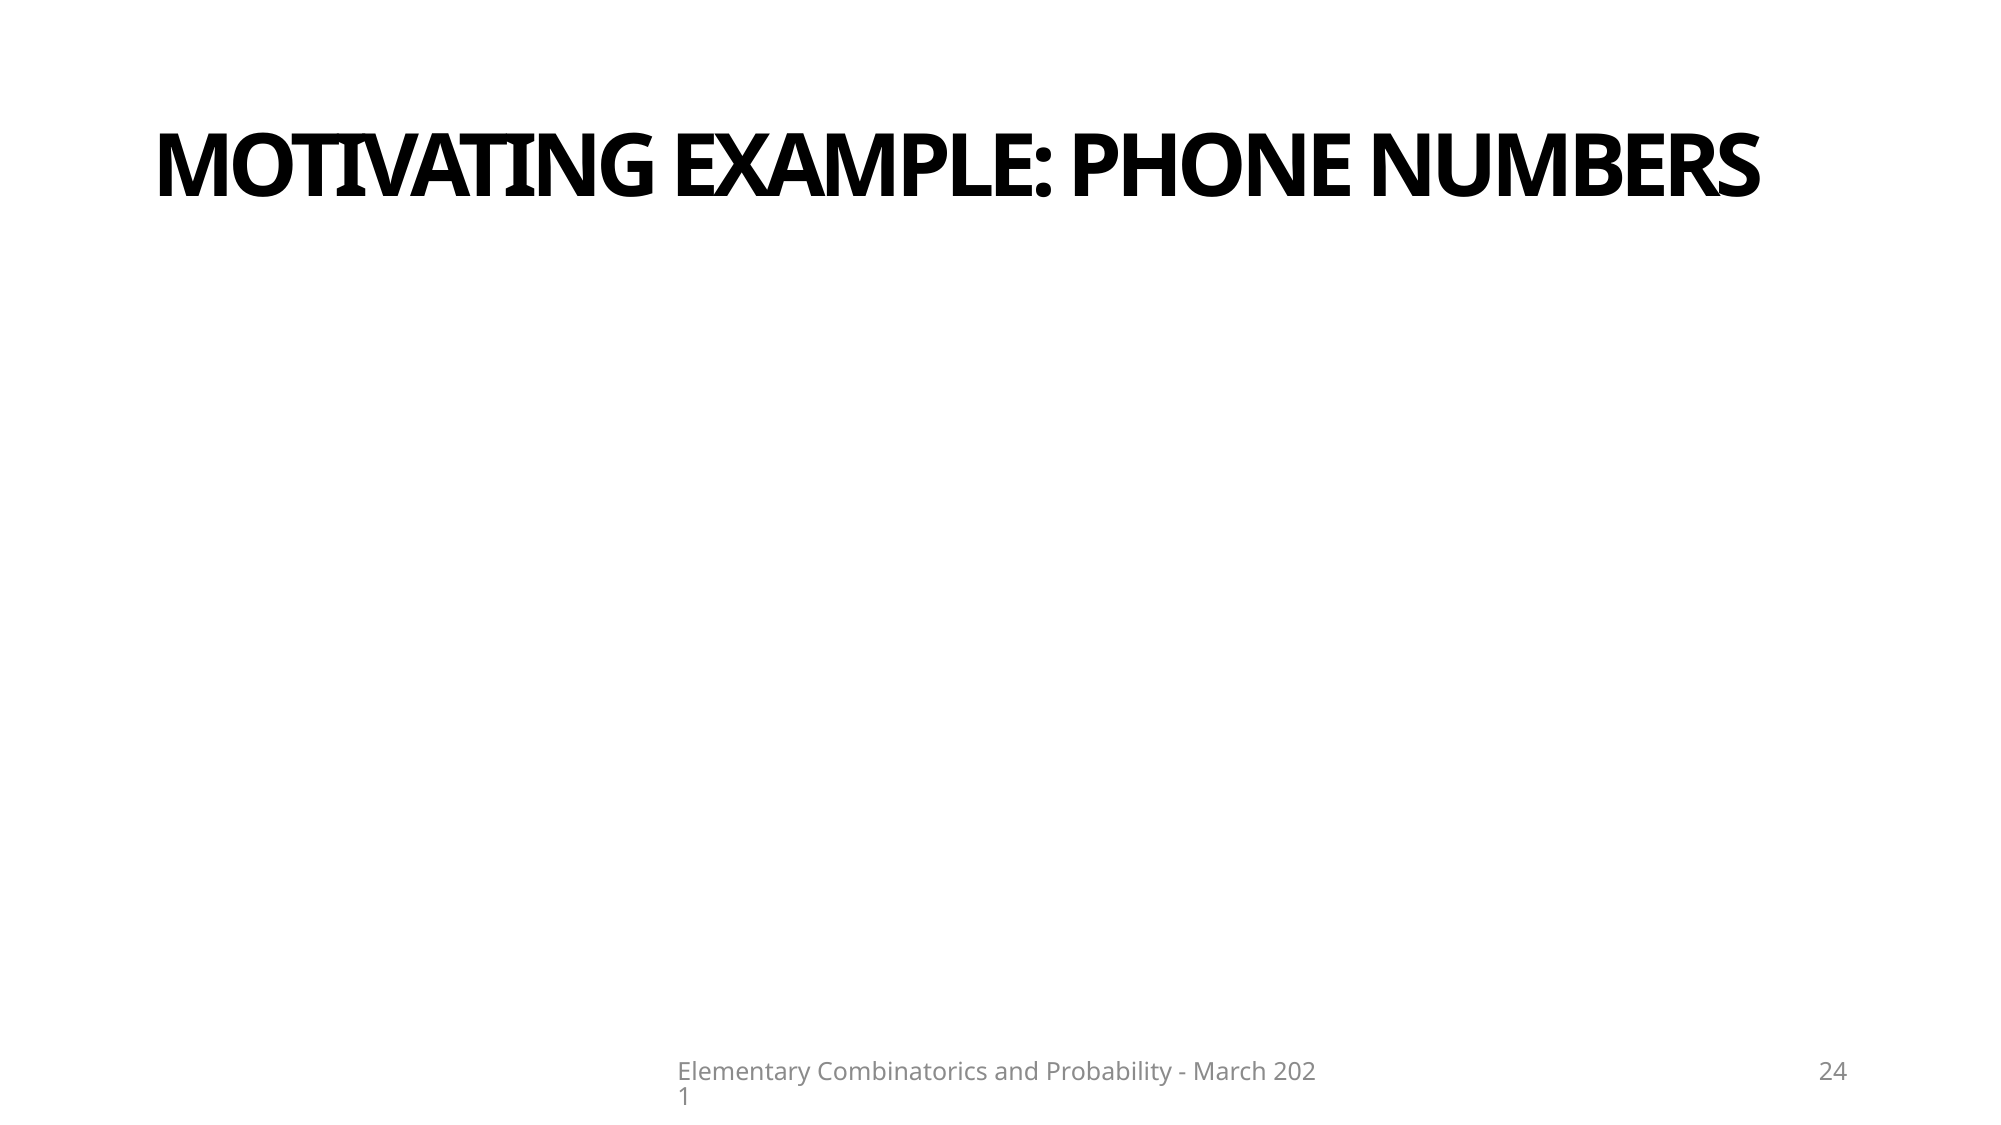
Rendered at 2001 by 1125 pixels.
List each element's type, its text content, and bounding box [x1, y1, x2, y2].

footer Elementary Combinatorics and Probability - March 2021 [662, 1042, 1338, 1103]
title MOTIVATING EXAMPLE: PHONE NUMBERS [137, 59, 1863, 278]
slide_number 24 [1412, 1042, 1863, 1103]
